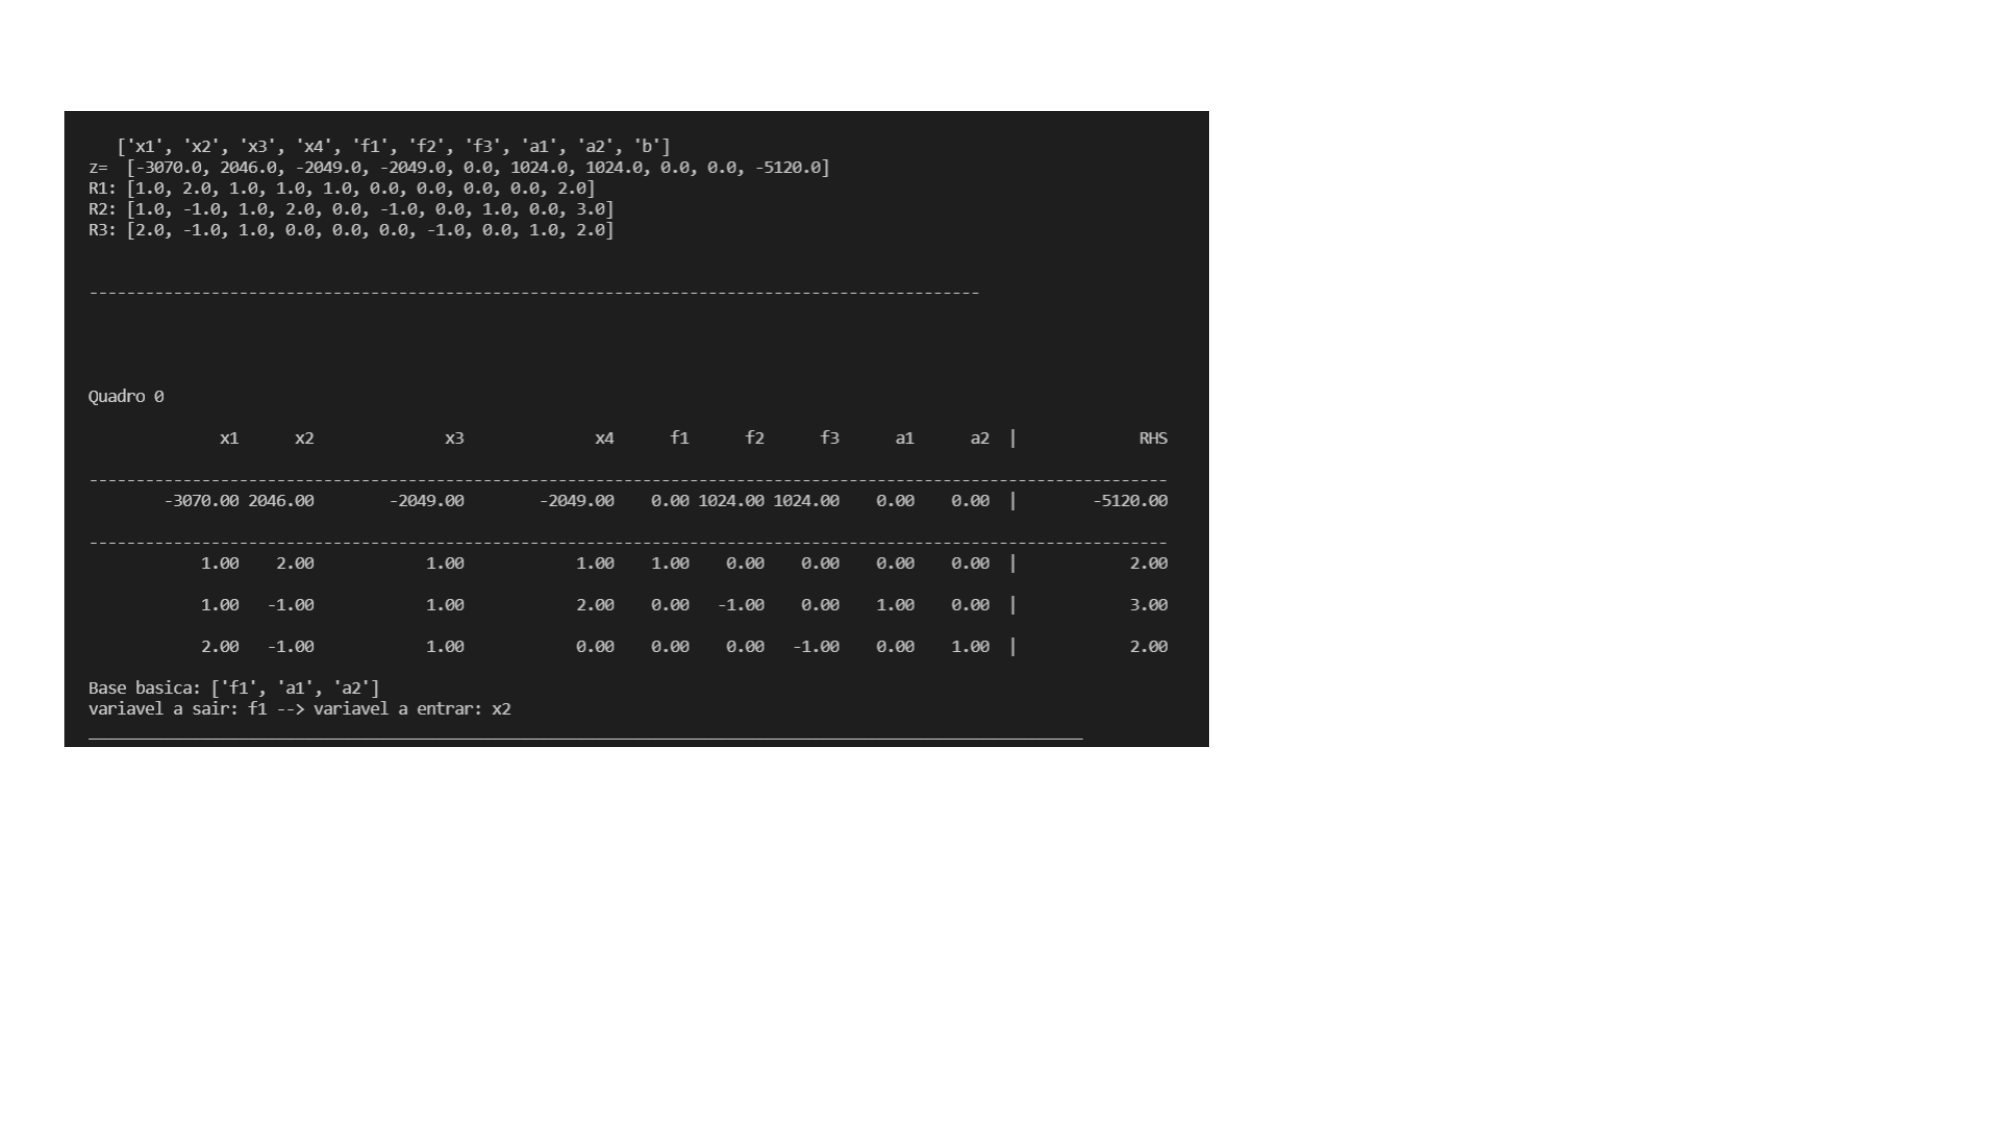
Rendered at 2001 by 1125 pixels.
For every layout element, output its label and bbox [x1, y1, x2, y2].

picture [64, 111, 1210, 747]
